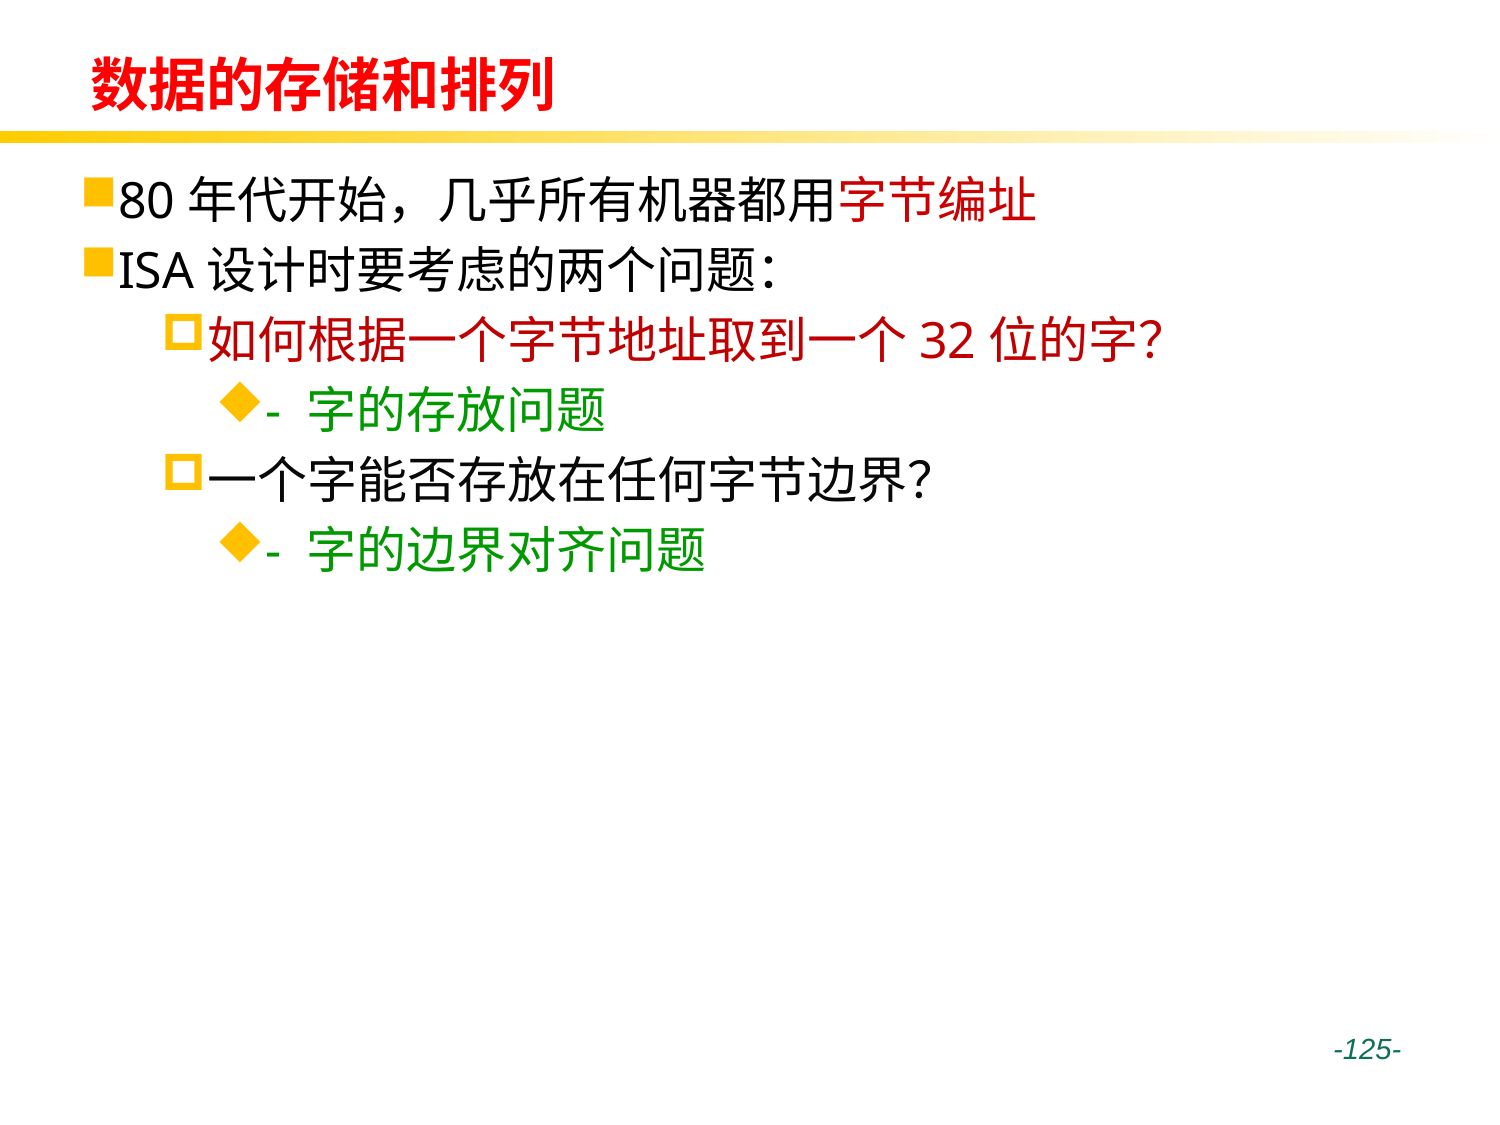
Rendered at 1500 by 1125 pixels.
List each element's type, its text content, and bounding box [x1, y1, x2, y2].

slide_number -125- [1257, 1023, 1425, 1102]
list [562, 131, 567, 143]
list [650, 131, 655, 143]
list 80年代开始，几乎所有机器都用字节编址 ISA设计时要考虑的两个问题： 如何根据一个字节地址取到一个32位的字？ - 字的存放问题 一个字能否存放在任何字节边界？ - 字的边界对齐问题 [64, 160, 1414, 988]
table_cell 补码 [738, 131, 744, 143]
title 数据的存储和排列顺序 [74, 34, 1426, 131]
